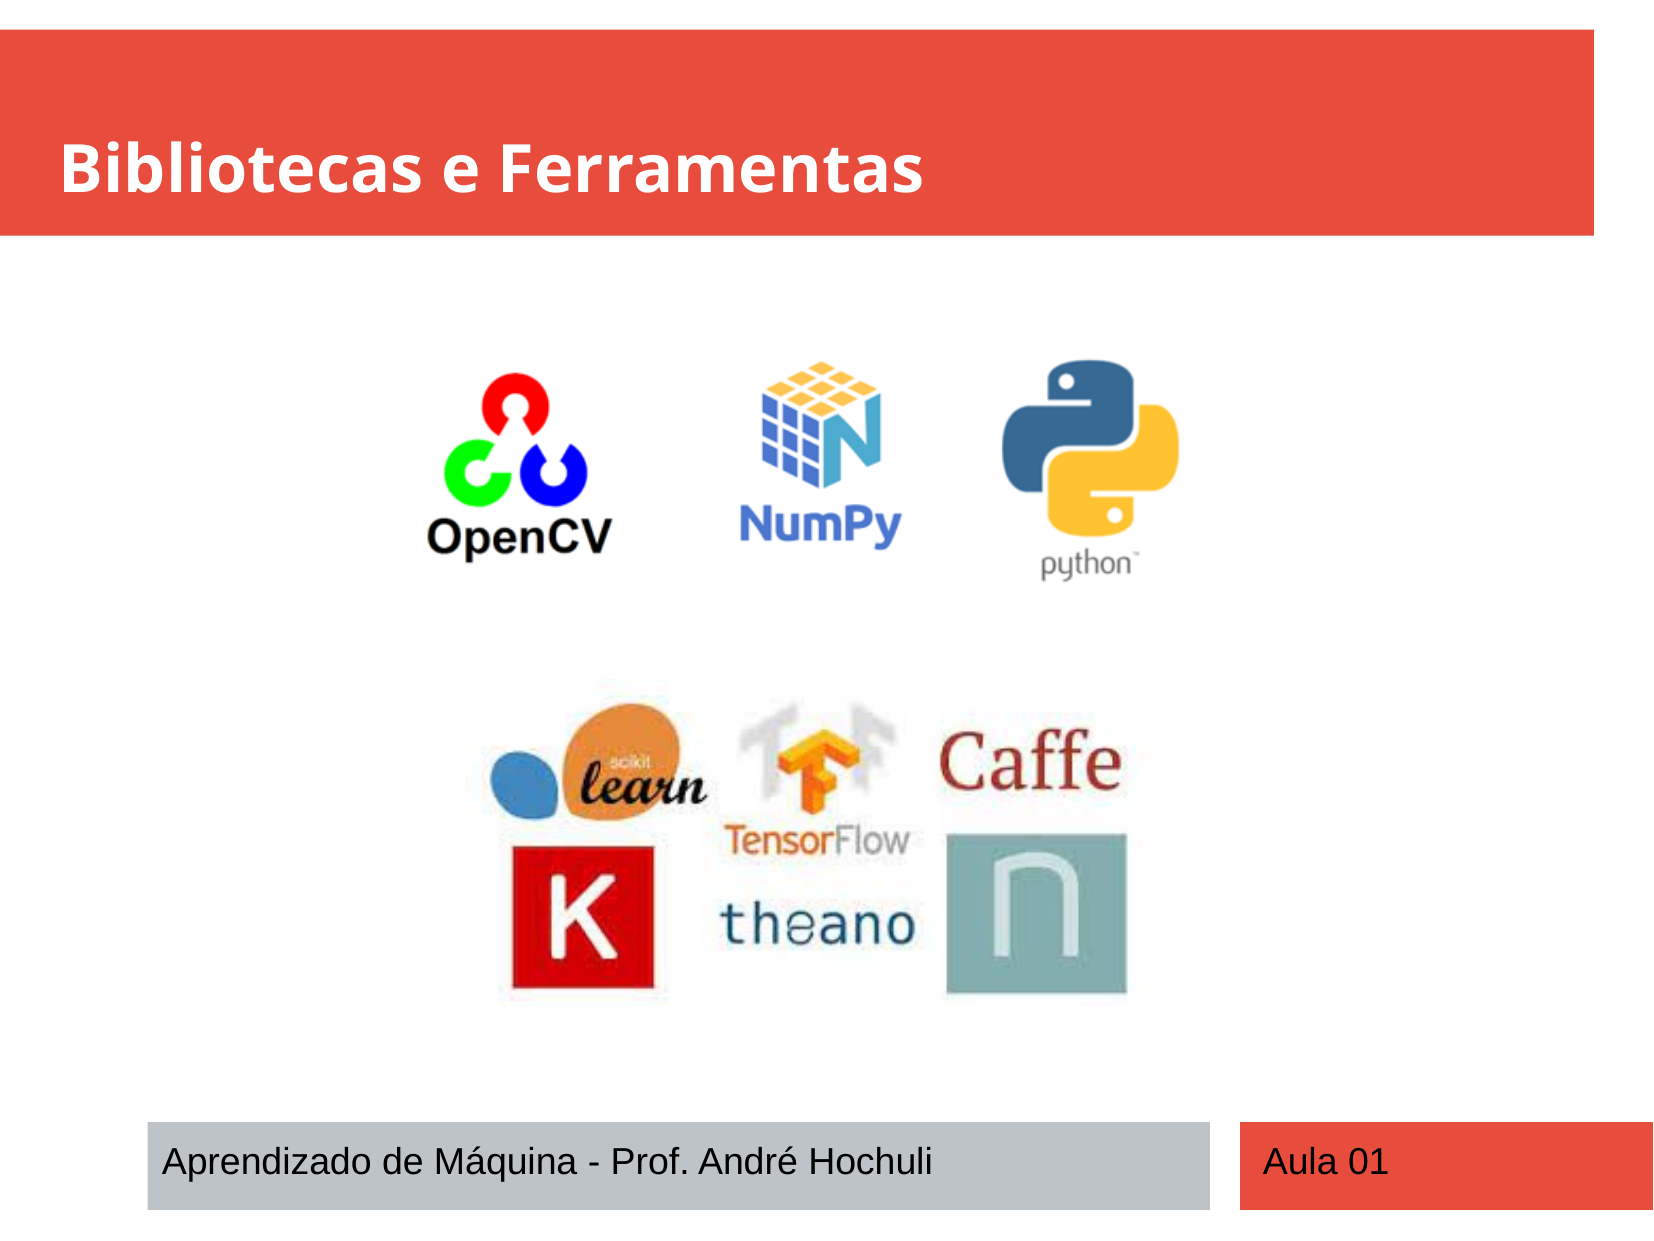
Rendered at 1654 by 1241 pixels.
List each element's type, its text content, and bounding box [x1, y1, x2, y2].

text_box Aula 01 [1248, 1129, 1623, 1189]
picture [403, 301, 1270, 630]
text_box Aprendizado de Máquina - Prof. André Hochuli [147, 1129, 1205, 1189]
picture [464, 678, 1147, 1006]
text_box Bibliotecas e Ferramentas [59, 59, 1594, 206]
